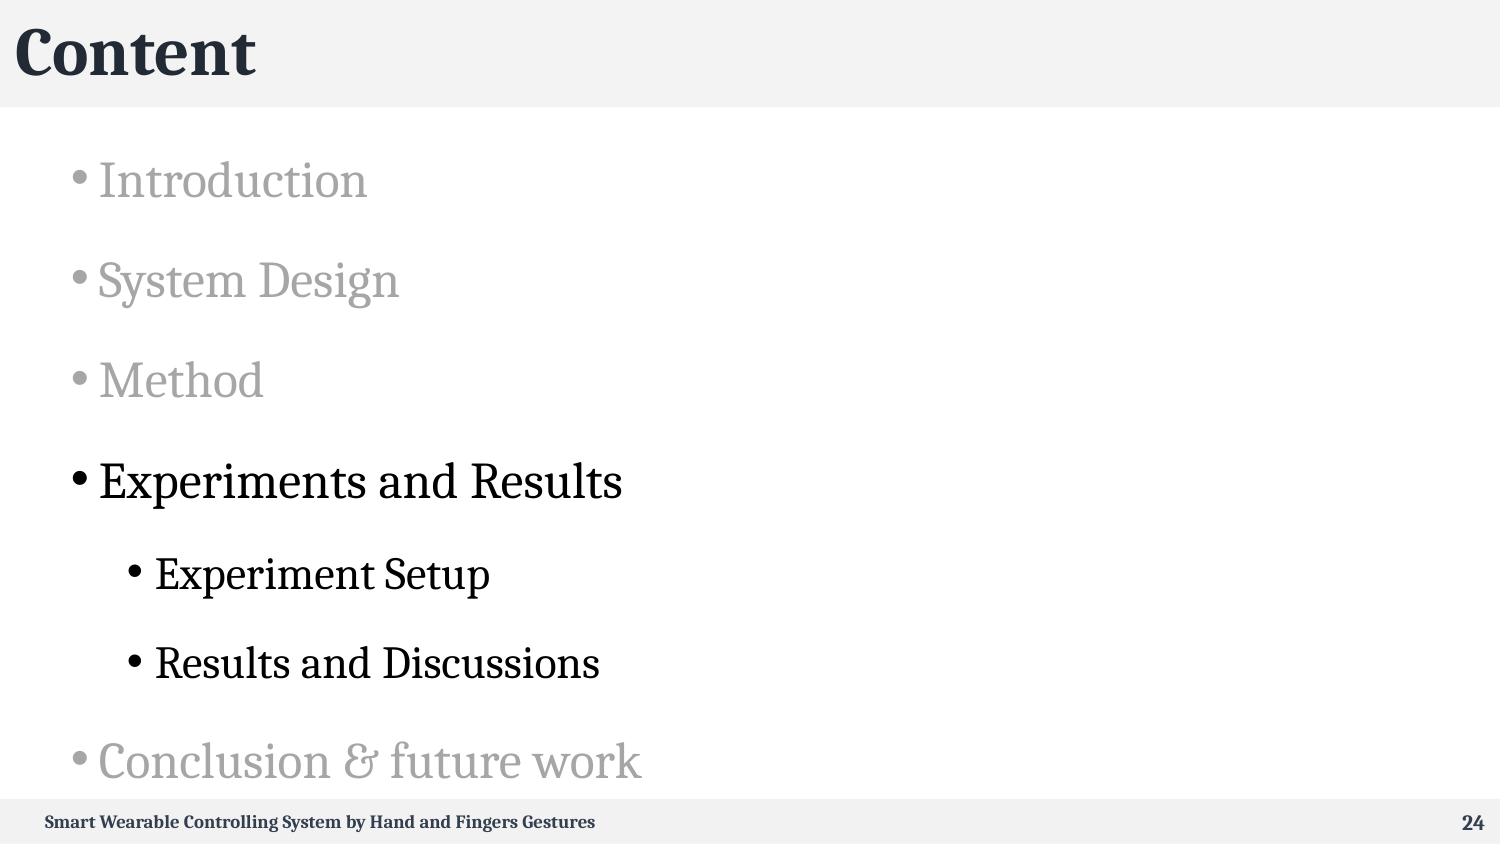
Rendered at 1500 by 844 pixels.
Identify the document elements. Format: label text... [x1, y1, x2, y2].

slide_number 24 [1162, 798, 1500, 844]
title Content [0, 0, 1500, 107]
footer Smart Wearable Controlling System by Hand and Fingers Gestures [0, 798, 641, 844]
list Introduction System Design Method Experiments and Results Experiment Setup Results and Discussions Conclusion & future work [0, 107, 1500, 799]
